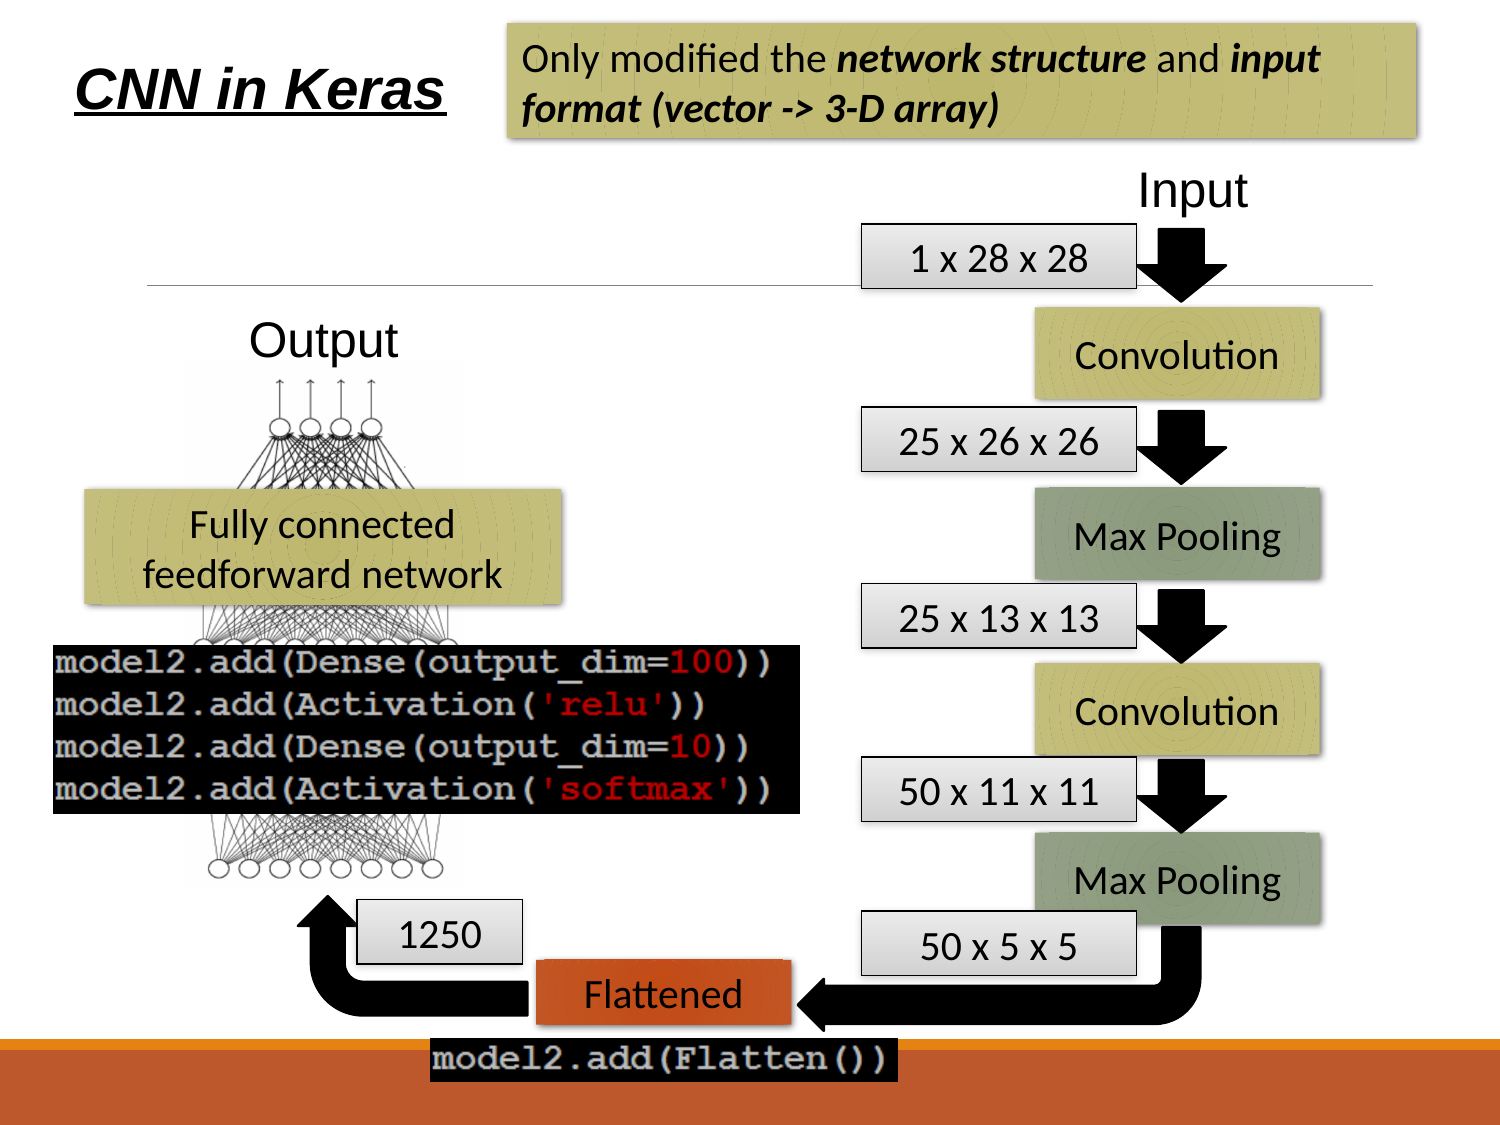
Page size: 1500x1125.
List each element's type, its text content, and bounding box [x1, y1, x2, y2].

text_box Only modified the network structure and input format (vector -> 3-D array) [506, 23, 1416, 138]
picture [429, 1037, 898, 1083]
picture [52, 644, 801, 815]
text_box 1250 [357, 899, 523, 965]
text_box [1140, 589, 1228, 664]
text_box Output [155, 299, 492, 358]
text_box [796, 925, 1202, 1032]
text_box 50 x 5 x 5 [861, 910, 1137, 976]
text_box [83, 823, 562, 888]
text_box [1140, 227, 1228, 303]
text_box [83, 361, 562, 641]
text_box [1140, 409, 1228, 485]
text_box [1140, 758, 1228, 834]
text_box Max Pooling [1034, 487, 1320, 580]
text_box Flattened [536, 959, 792, 1025]
text_box 50 x 11 x 11 [861, 756, 1137, 822]
text_box Input [1024, 149, 1361, 225]
text_box CNN in Keras [59, 43, 462, 129]
text_box Convolution [1034, 663, 1320, 755]
text_box 25 x 26 x 26 [861, 406, 1137, 472]
text_box Convolution [1034, 307, 1320, 399]
text_box 25 x 13 x 13 [861, 583, 1137, 649]
text_box Max Pooling [1034, 832, 1320, 924]
text_box 1 x 28 x 28 [861, 223, 1137, 289]
text_box [296, 897, 529, 1017]
